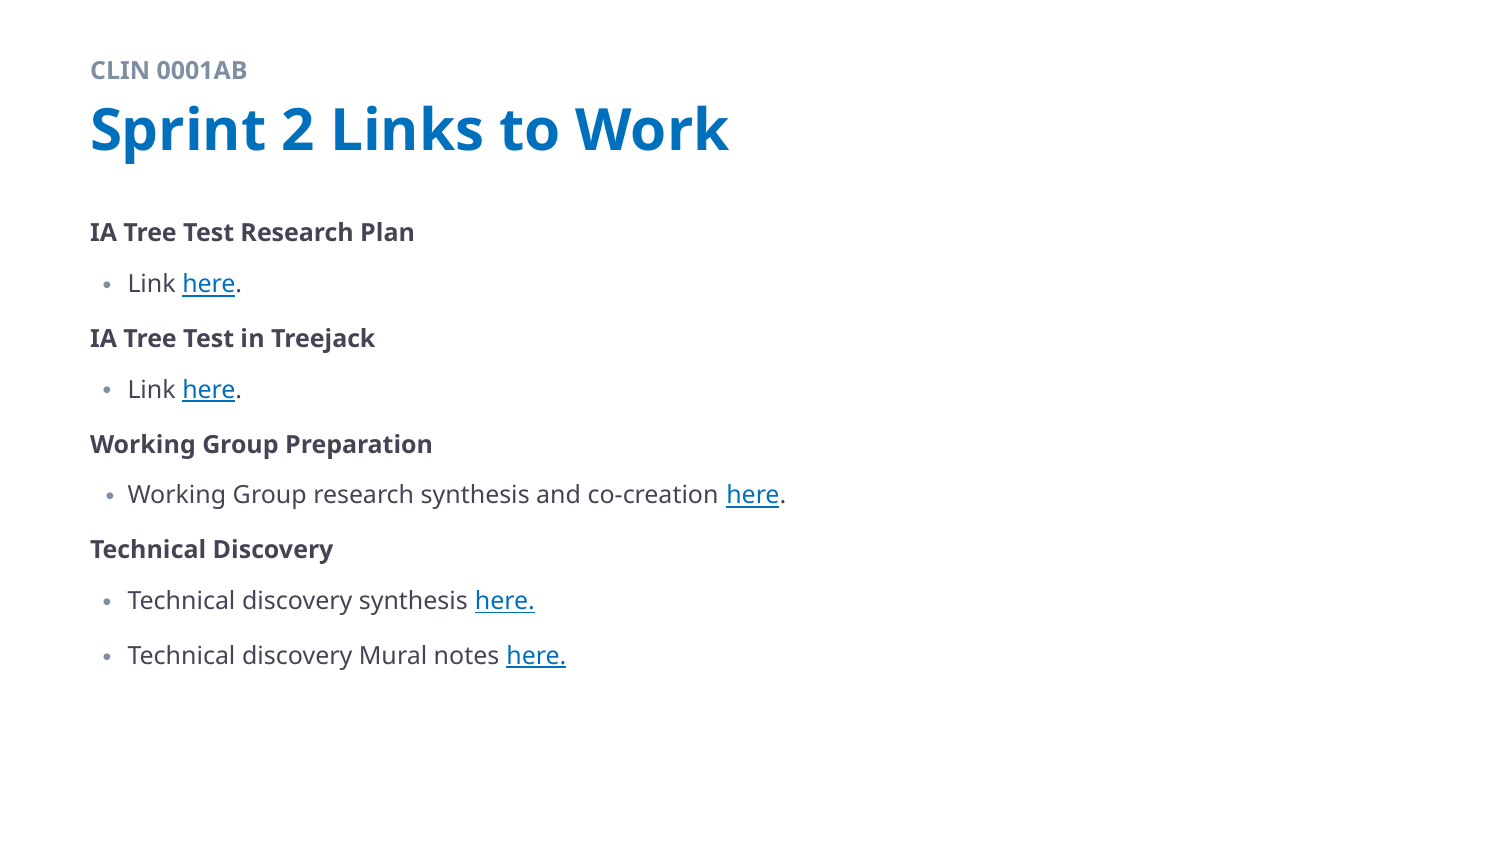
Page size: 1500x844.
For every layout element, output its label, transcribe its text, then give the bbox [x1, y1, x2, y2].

list IA Tree Test Research Plan Link here. IA Tree Test in Treejack Link here. Working Group Preparation Working Group research synthesis and co-creation here. Technical Discovery Technical discovery synthesis here. Technical discovery Mural notes here. [75, 209, 1425, 760]
list CLIN 0001AB [75, 40, 1425, 84]
title Sprint 2 Links to Work [75, 84, 1425, 188]
